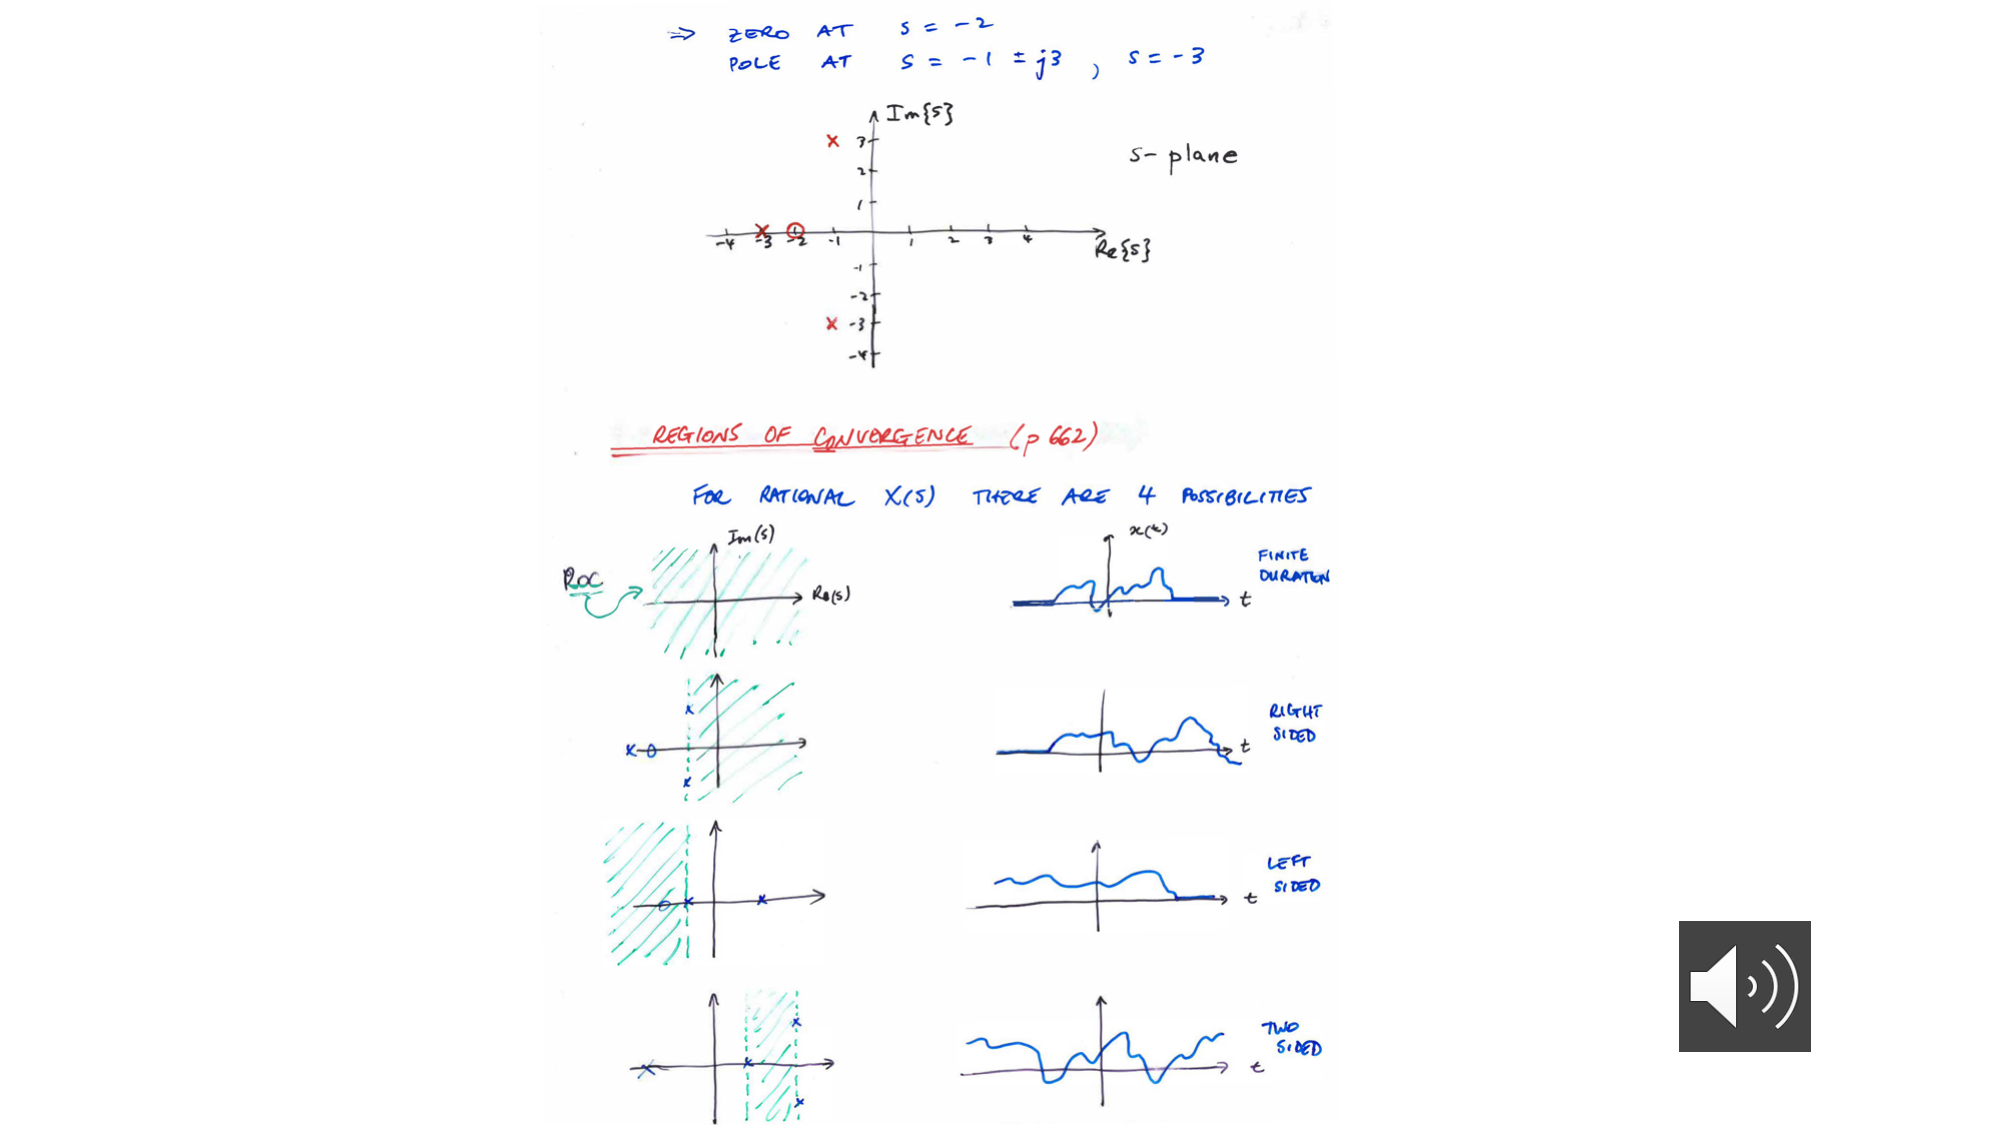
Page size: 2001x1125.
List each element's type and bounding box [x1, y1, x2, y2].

picture [538, 0, 1340, 1125]
picture [1678, 919, 1812, 1054]
